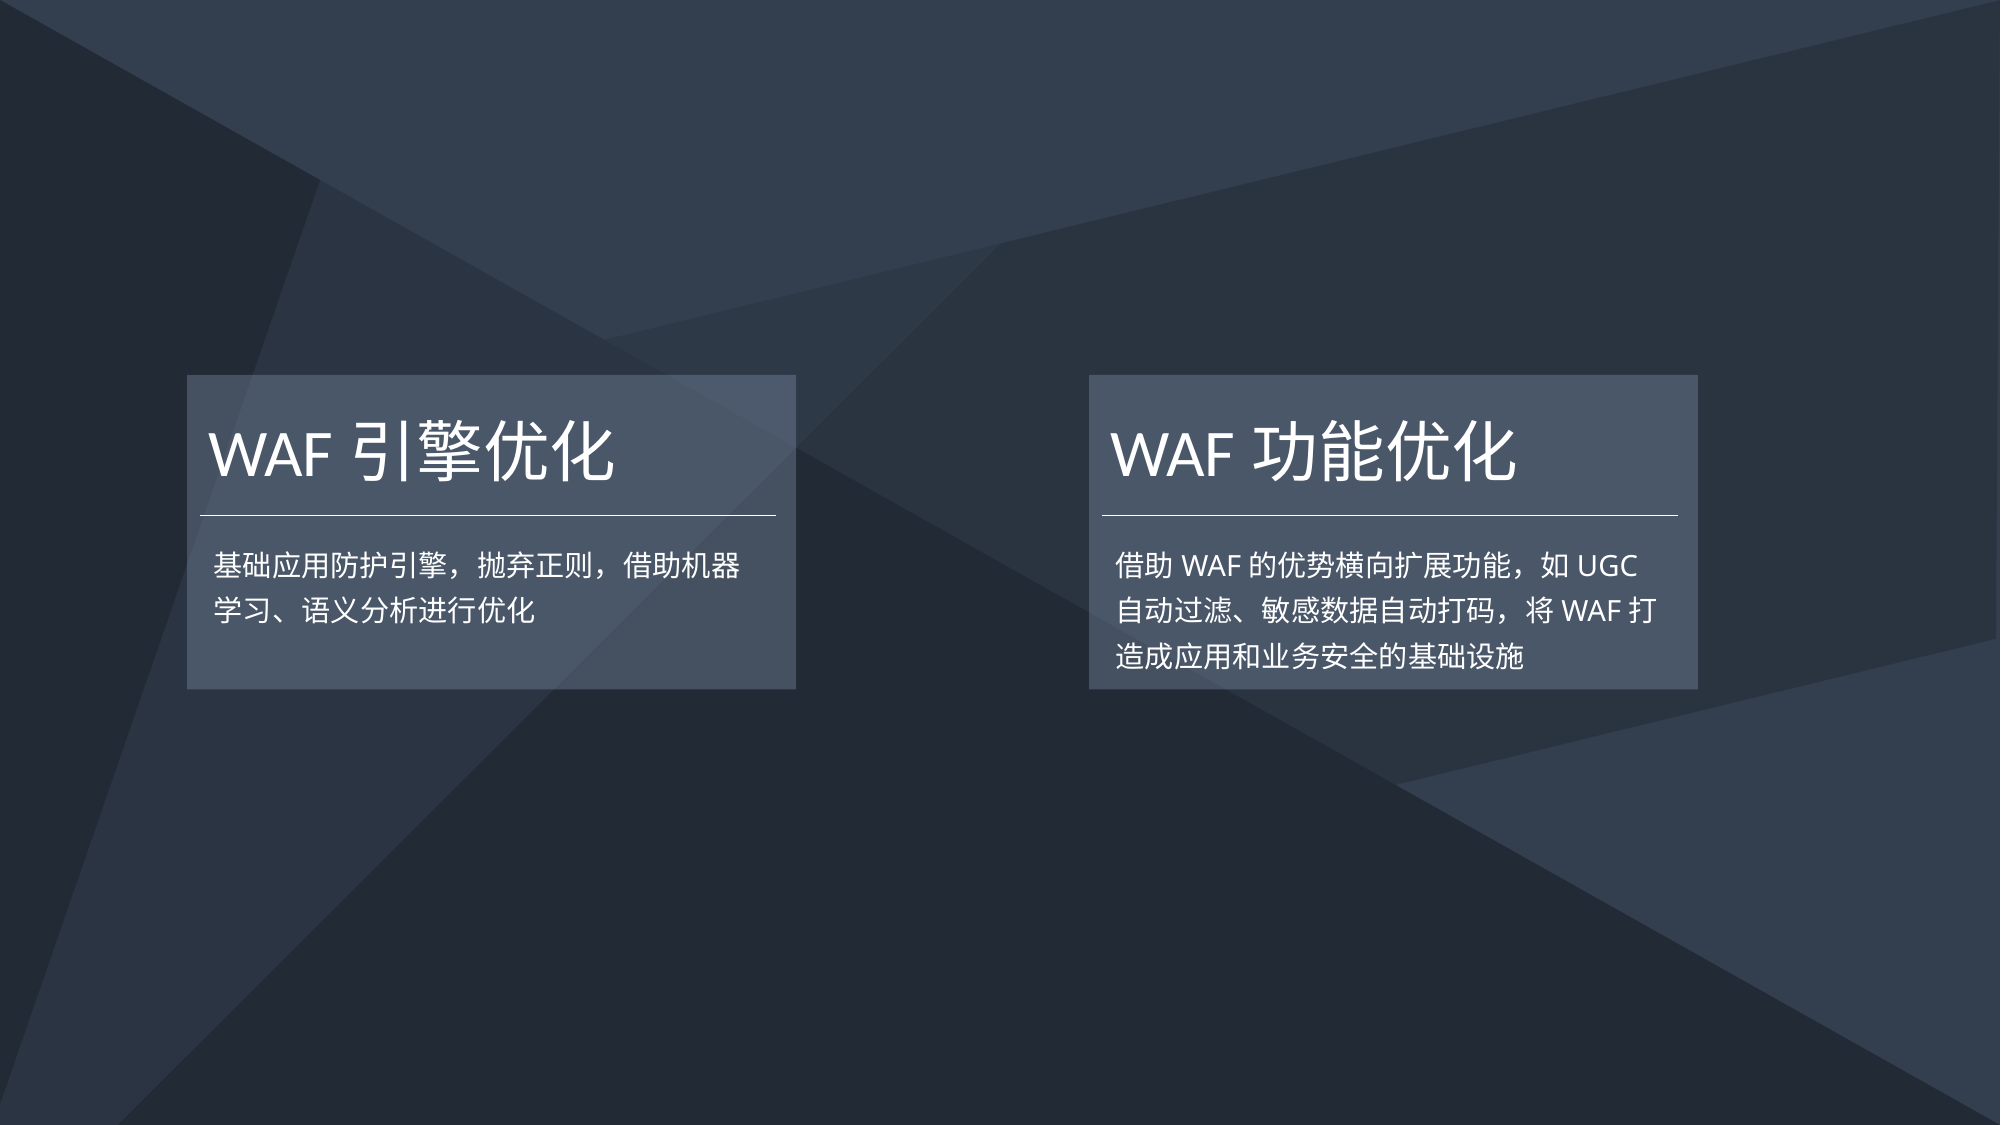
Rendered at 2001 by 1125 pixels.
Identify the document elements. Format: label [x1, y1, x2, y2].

text_box [187, 374, 920, 690]
text_box [1089, 374, 1822, 690]
